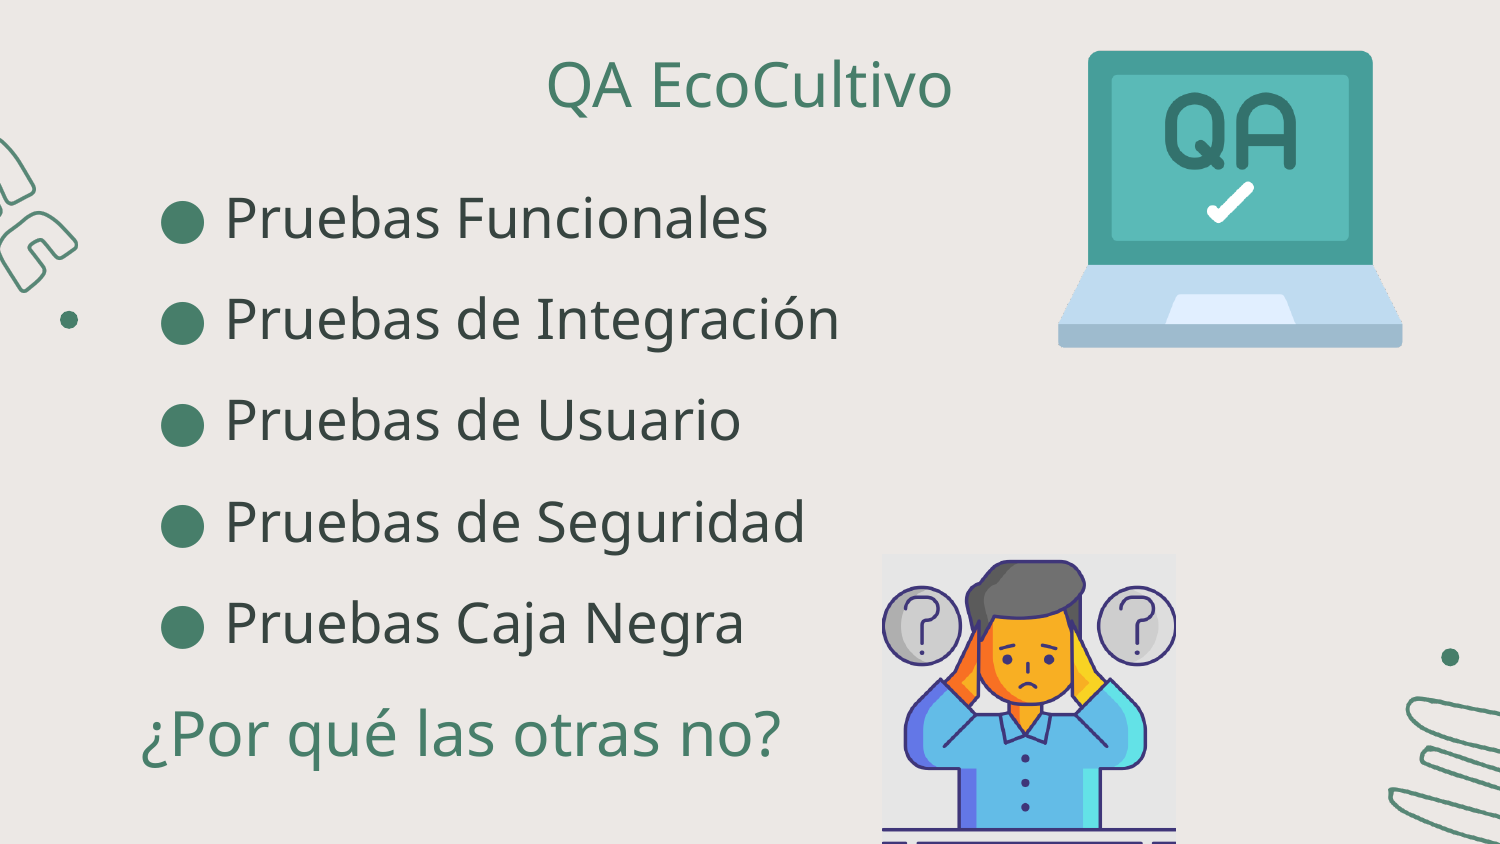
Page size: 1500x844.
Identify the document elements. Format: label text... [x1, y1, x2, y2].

text_box Pruebas Funcionales Pruebas de Integración Pruebas de Usuario Pruebas de Seguridad Pruebas Caja Negra [134, 133, 1328, 722]
picture [0, 135, 78, 293]
picture [1052, 21, 1408, 377]
text_box ¿Por qué las otras no? [35, 679, 876, 785]
picture [881, 554, 1177, 844]
picture [1388, 696, 1500, 844]
title QA EcoCultivo [118, 29, 1047, 120]
